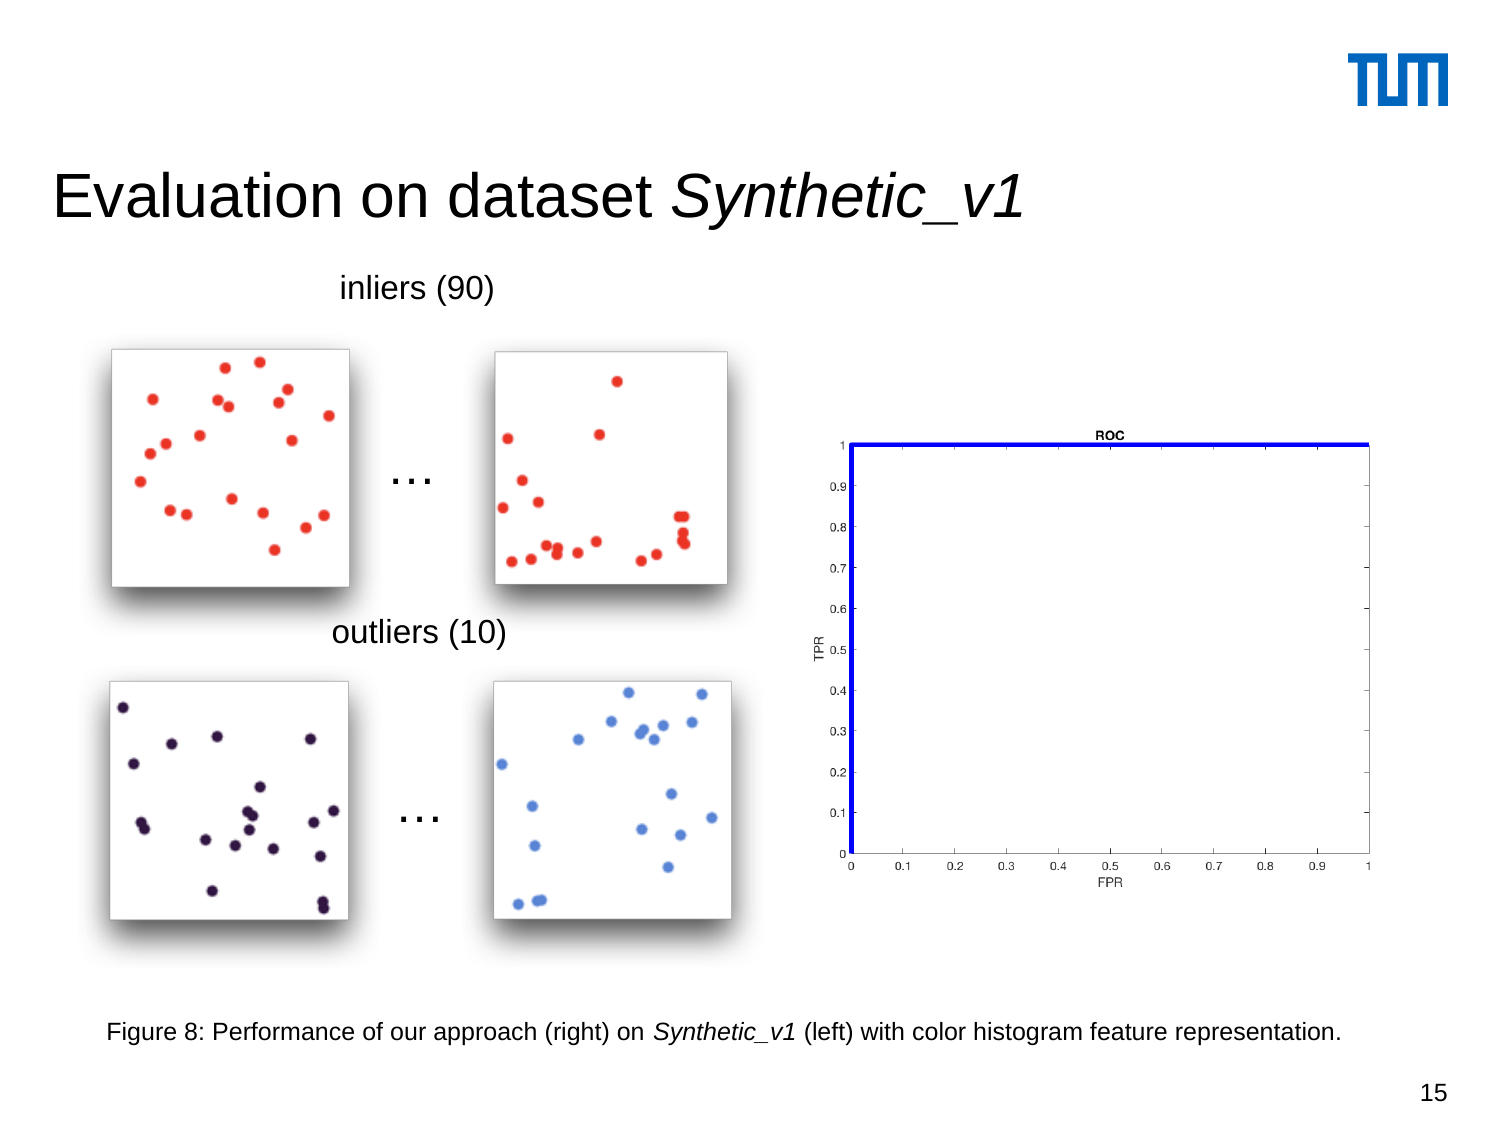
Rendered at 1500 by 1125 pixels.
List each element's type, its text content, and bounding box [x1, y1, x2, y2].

text_box Figure 8: Performance of our approach (right) on Synthetic_v1 (left) with color histogram feature representation. [52, 1011, 1405, 1046]
picture [460, 407, 1432, 970]
picture [77, 665, 382, 971]
text_box … [386, 763, 455, 833]
text_box outliers (10) [311, 604, 528, 651]
slide_number 15 [1111, 1061, 1448, 1122]
picture [463, 336, 760, 634]
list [79, 333, 383, 637]
text_box … [387, 426, 458, 495]
title Evaluation on dataset Synthetic_v1 [52, 162, 1449, 231]
text_box inliers (90) [310, 260, 524, 307]
